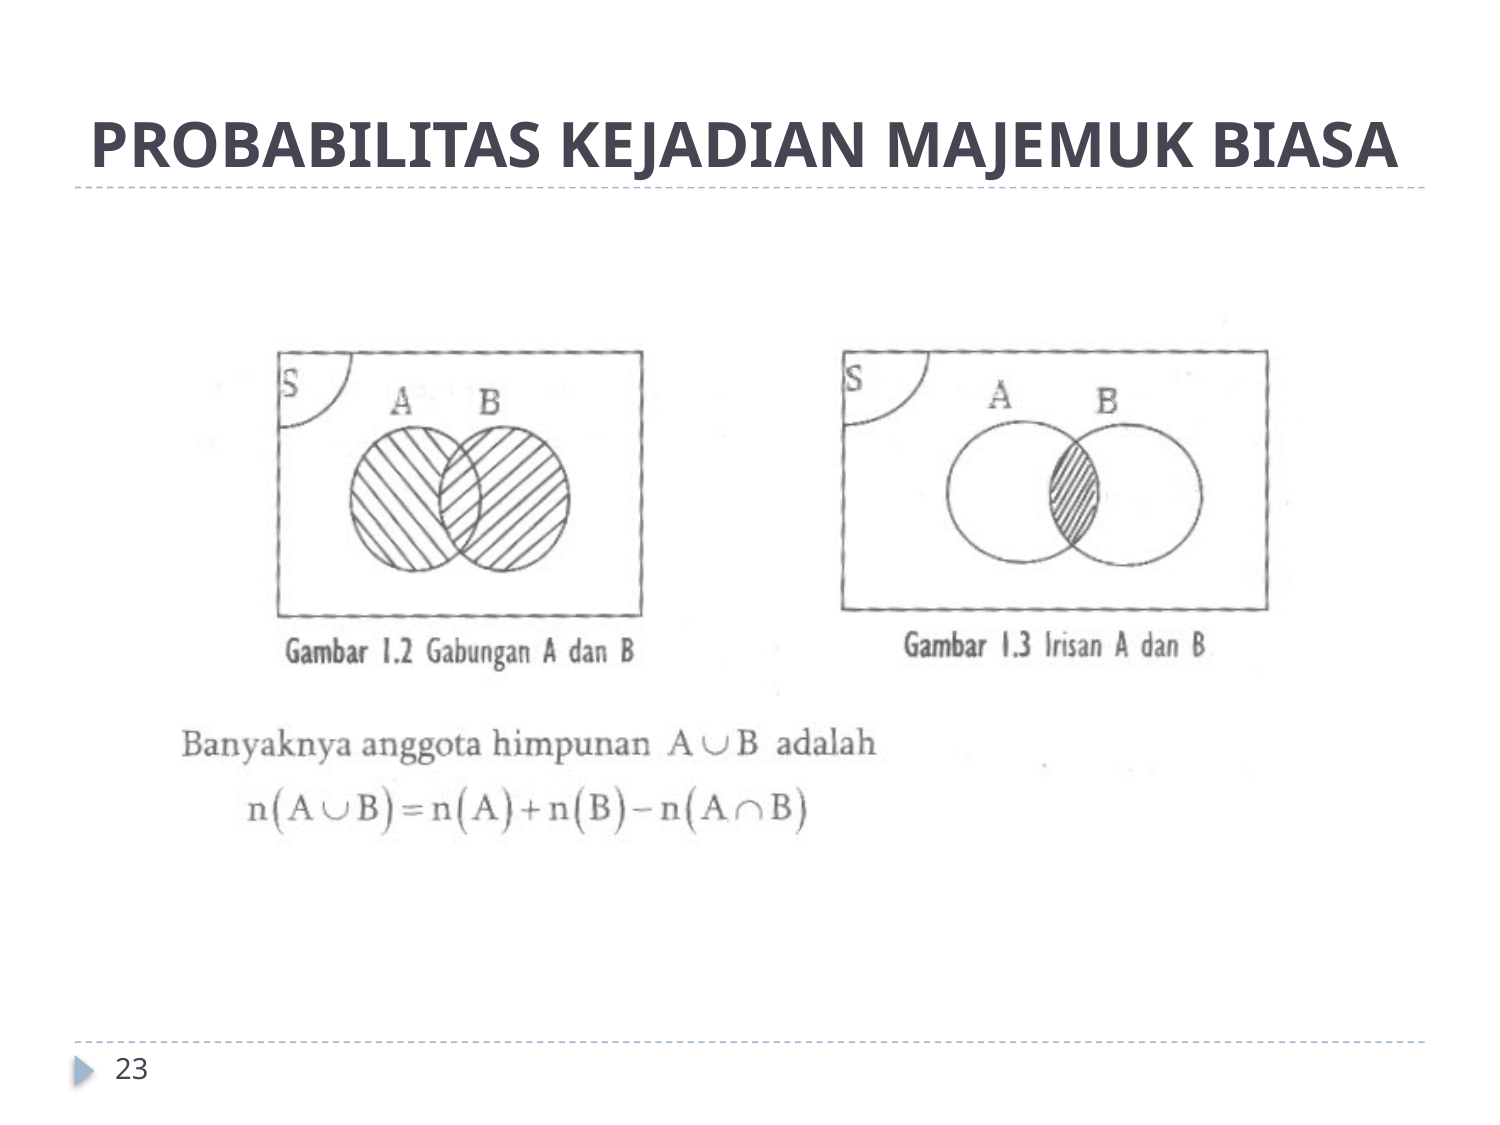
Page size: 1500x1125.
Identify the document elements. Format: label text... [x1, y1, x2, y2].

picture [162, 312, 1301, 851]
slide_number 23 [100, 1042, 426, 1103]
title PROBABILITAS KEJADIAN MAJEMUK BIASA [75, 24, 1425, 188]
